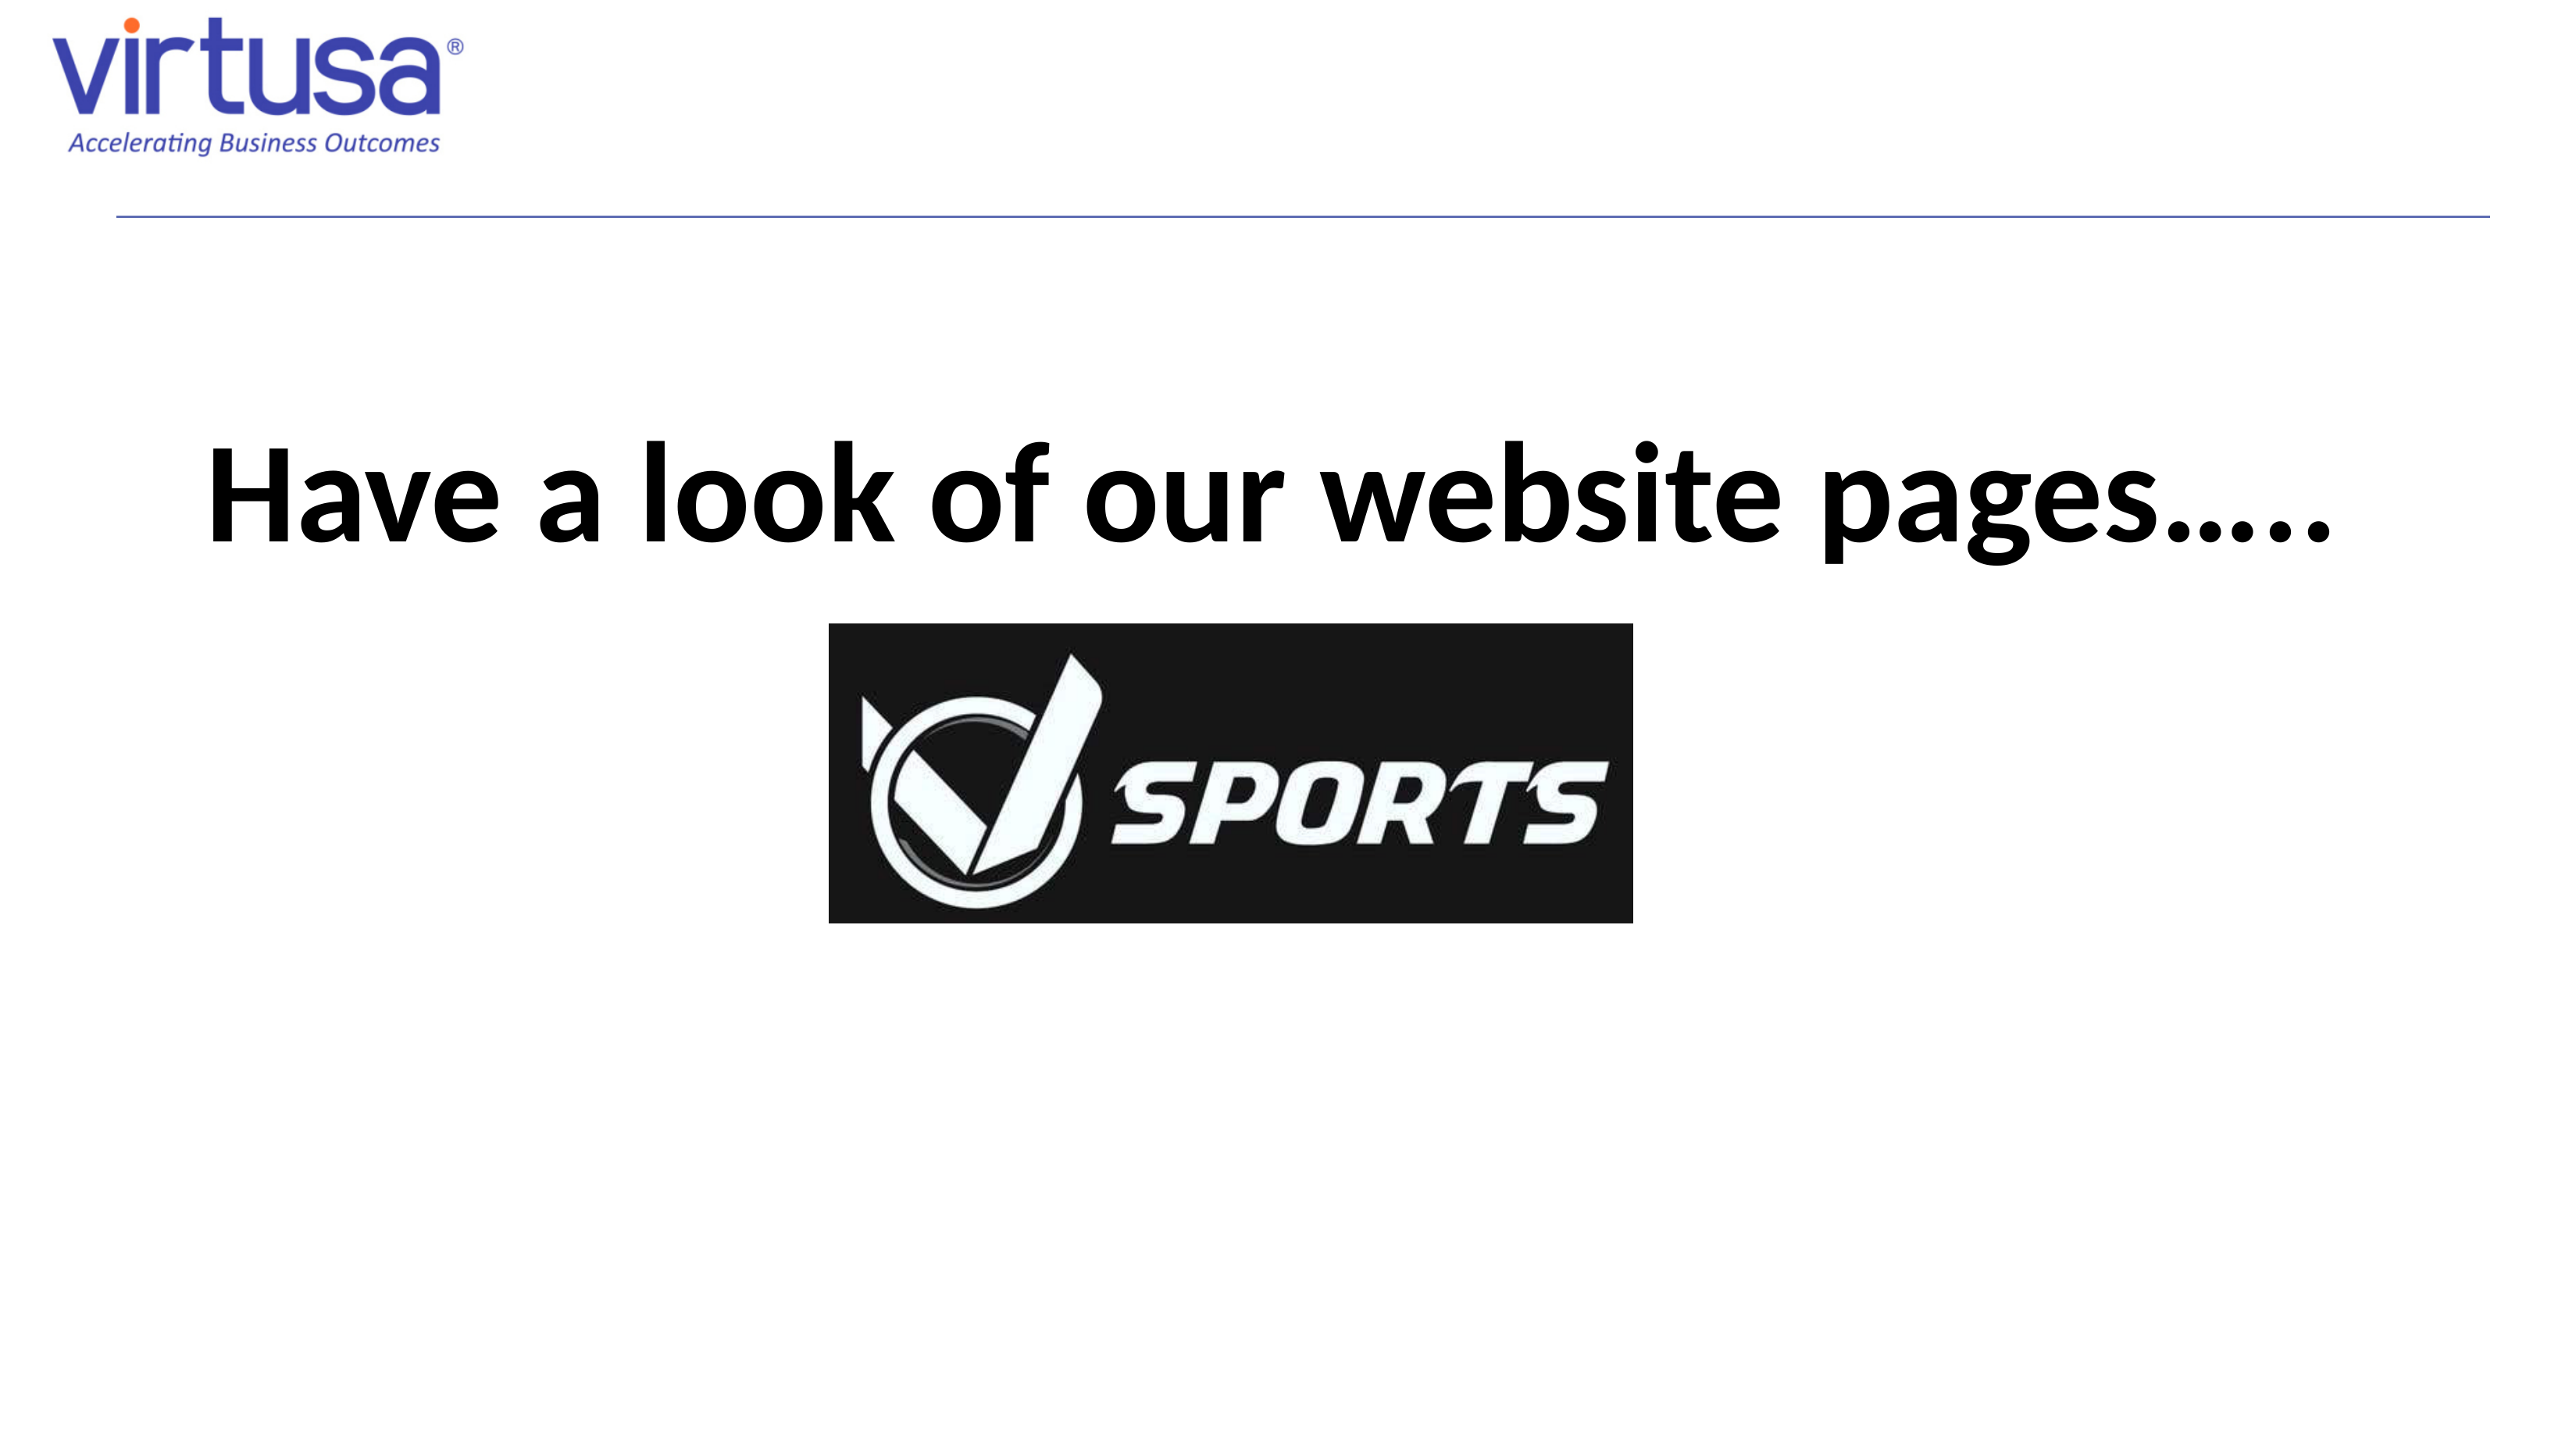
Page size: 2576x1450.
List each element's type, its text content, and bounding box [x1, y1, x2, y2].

text_box Have a look of our website pages….. [194, 392, 2382, 577]
picture [829, 623, 1634, 923]
picture [28, 0, 478, 197]
